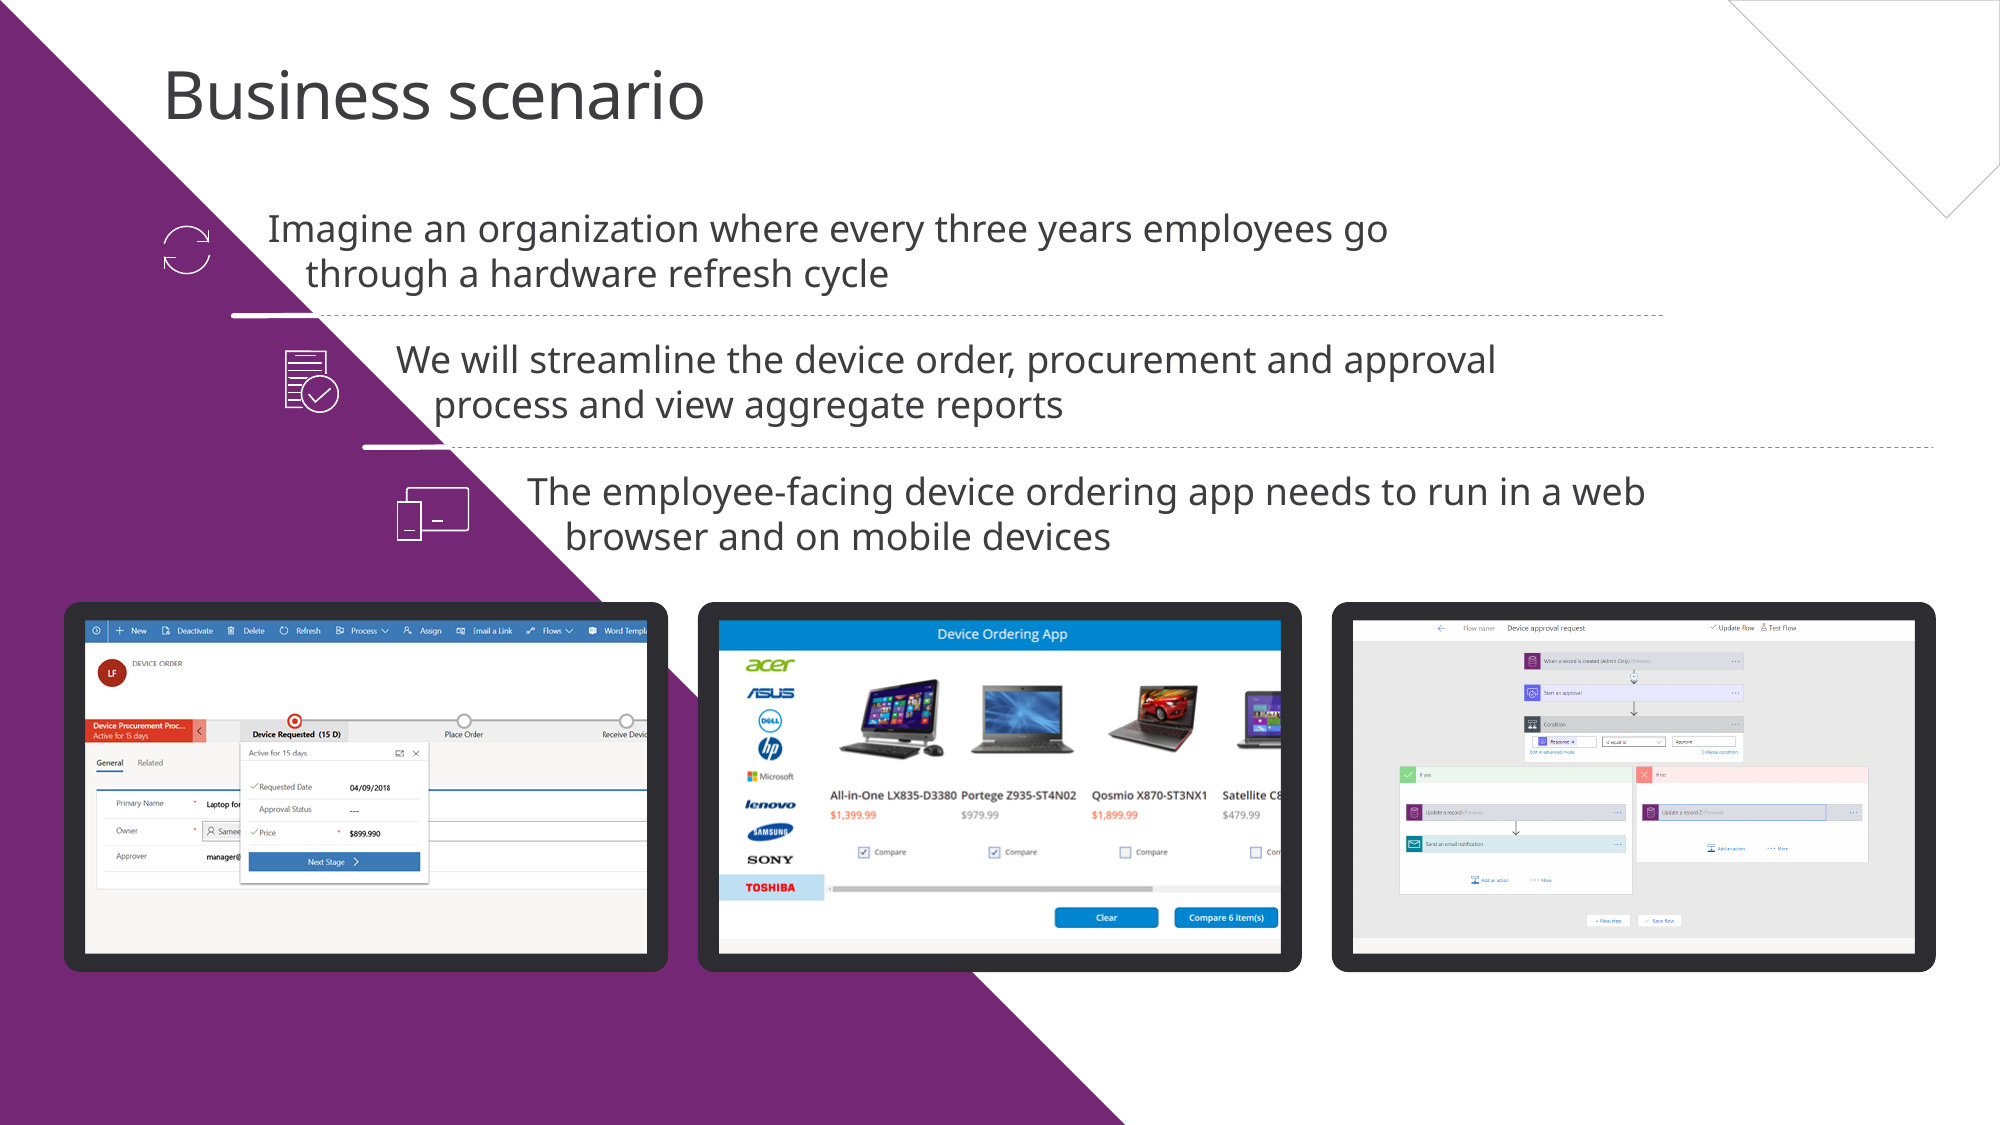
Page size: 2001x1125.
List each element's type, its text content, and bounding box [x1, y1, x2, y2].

text_box [1727, 0, 2000, 219]
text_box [1331, 601, 1937, 973]
text_box [0, 0, 1126, 1125]
title Business scenario [162, 35, 719, 165]
picture [396, 486, 470, 541]
text_box Imagine an organization where every three years employees go through a hardware refresh cycle [267, 204, 1473, 295]
text_box The employee-facing device ordering app needs to run in a web browser and on mobile devices [527, 467, 1732, 559]
picture [162, 225, 211, 275]
picture [284, 349, 340, 414]
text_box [697, 601, 1303, 973]
text_box We will streamline the device order, procurement and approval process and view aggregate reports [395, 336, 1601, 427]
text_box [63, 601, 669, 973]
